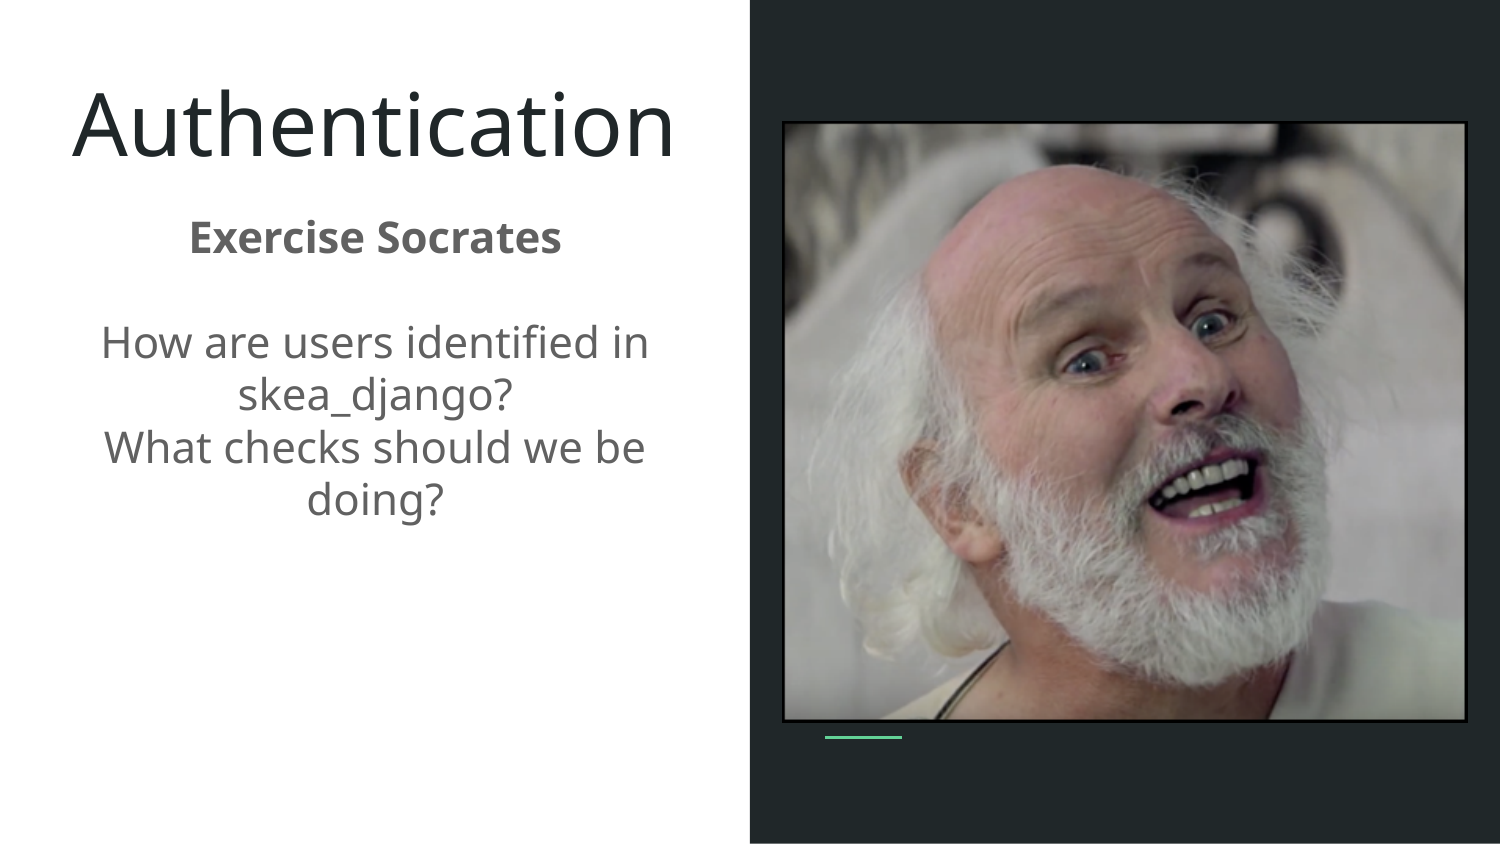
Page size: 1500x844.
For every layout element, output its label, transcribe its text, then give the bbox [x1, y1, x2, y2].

subtitle Exercise Socrates How are users identified in skea_django? What checks should we be doing? [43, 194, 708, 675]
title Authentication [43, 54, 708, 194]
picture [782, 120, 1468, 723]
